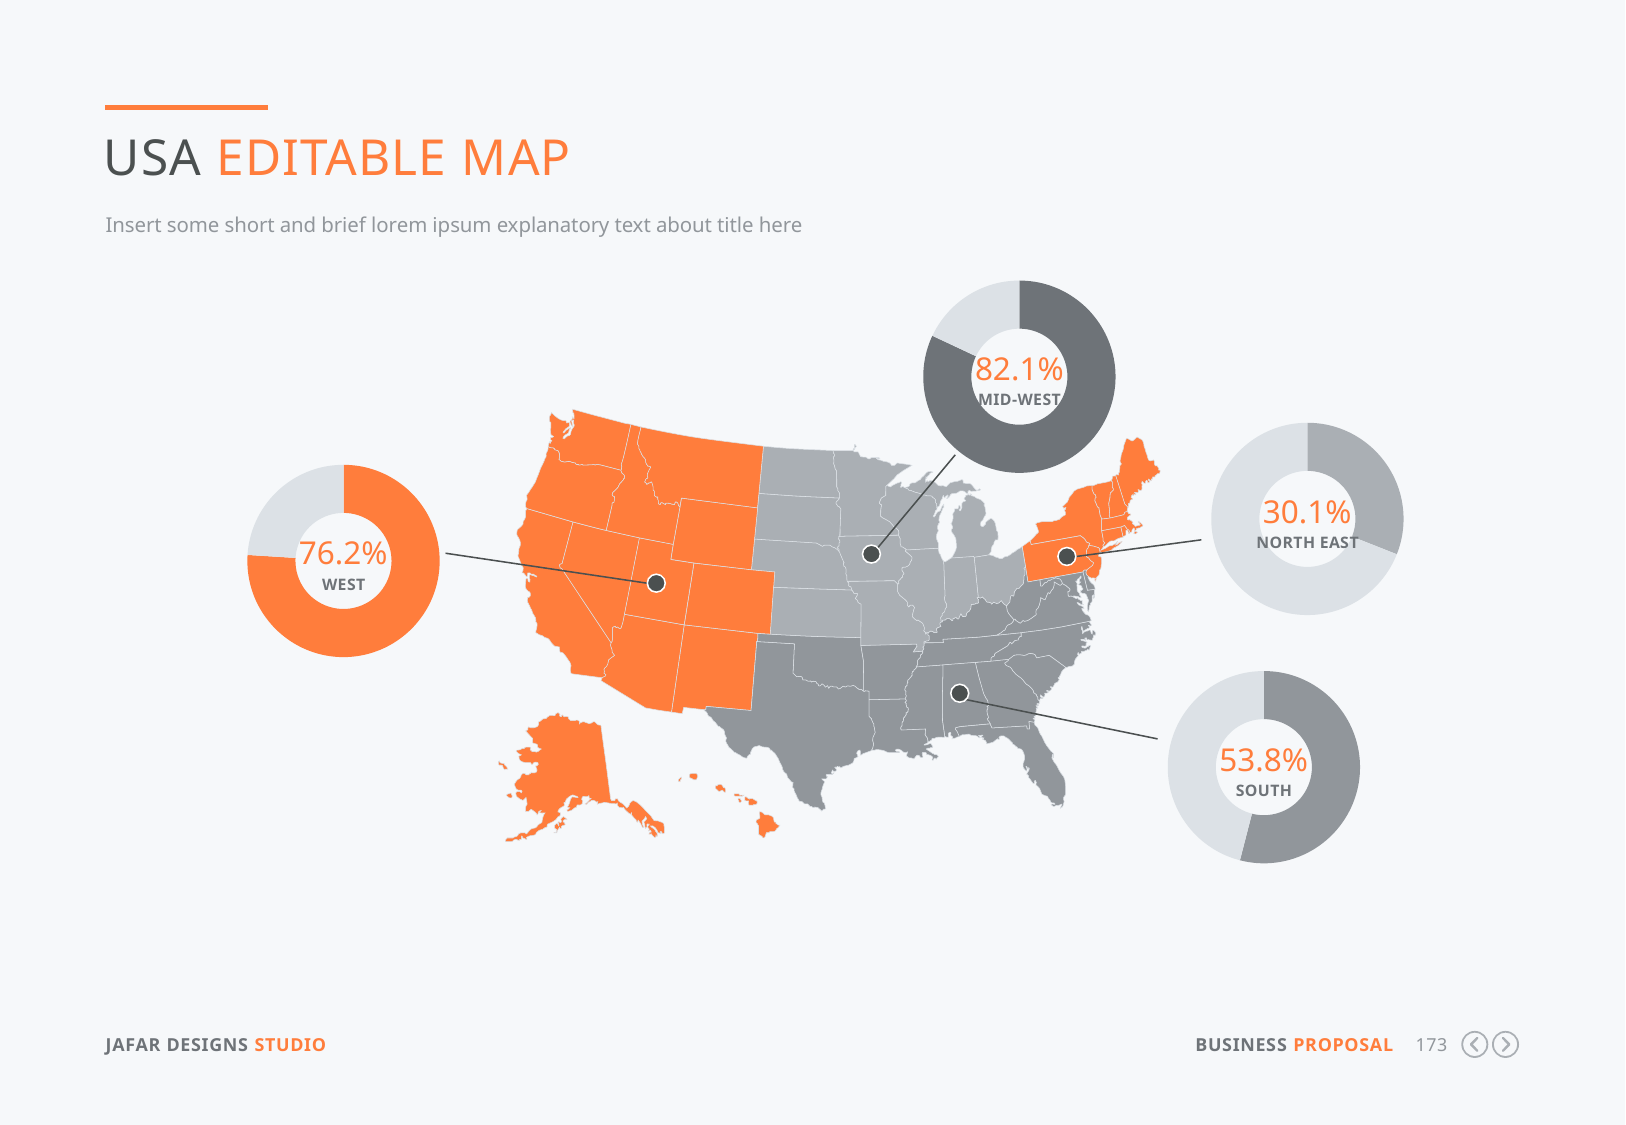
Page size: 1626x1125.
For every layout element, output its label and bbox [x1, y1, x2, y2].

chart [1207, 413, 1408, 624]
list [103, 125, 1518, 188]
chart [919, 271, 1120, 482]
chart [243, 455, 444, 666]
list [105, 209, 1519, 241]
chart [1163, 662, 1365, 873]
text_box [445, 409, 1202, 842]
